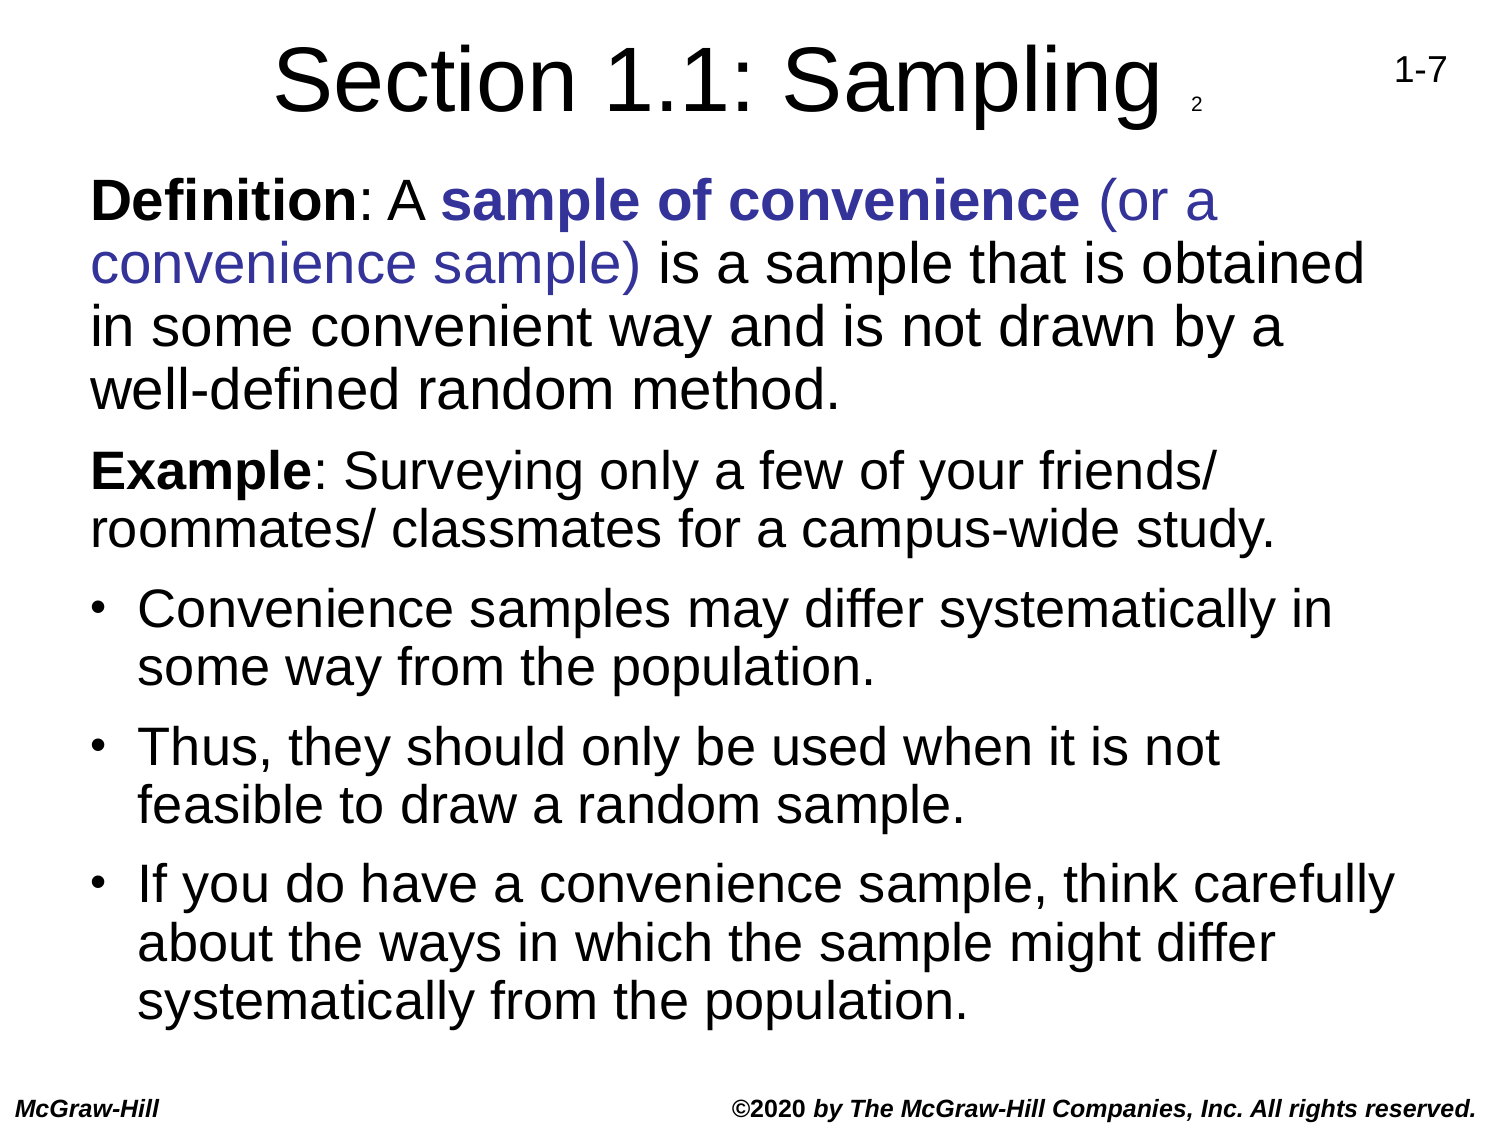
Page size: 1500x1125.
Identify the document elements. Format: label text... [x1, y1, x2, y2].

list Definition: A sample of convenience (or a convenience sample) is a sample that is obtained in some convenient way and is not drawn by a well-defined random method. Example: Surveying only a few of your friends/ roommates/ classmates for a campus-wide study. Convenience samples may differ systematically in some way from the population. Thus, they should only be used when it is not feasible to draw a random sample. If you do have a convenience sample, think carefully about the ways in which the sample might differ systematically from the population. [75, 162, 1425, 1088]
title Section 1.1: Sampling 2 [62, 24, 1413, 125]
